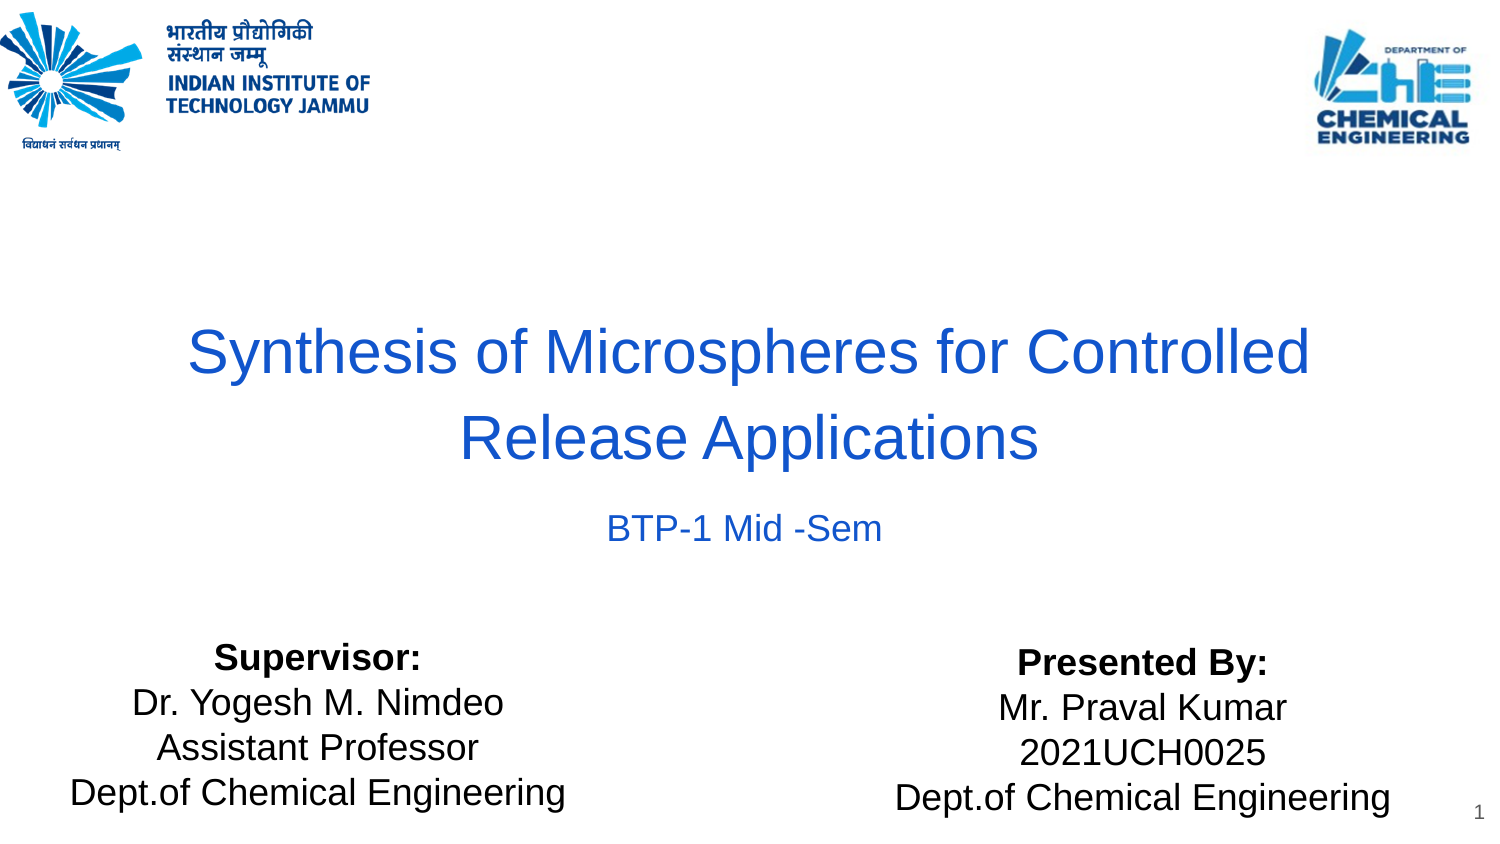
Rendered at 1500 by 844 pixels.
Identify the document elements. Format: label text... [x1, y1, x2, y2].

text_box Supervisor: Dr. Yogesh M. Nimdeo Assistant Professor Dept.of Chemical Engineering [51, 618, 586, 785]
picture [1297, 0, 1500, 211]
slide_number ‹#› [1410, 779, 1500, 844]
picture [0, 12, 370, 152]
text_box Presented By: Mr. Praval Kumar 2021UCH0025 Dept.of Chemical Engineering [875, 623, 1410, 780]
list Synthesis of Microspheres for Controlled Release Applications BTP-1 Mid -Sem [51, 184, 1449, 746]
